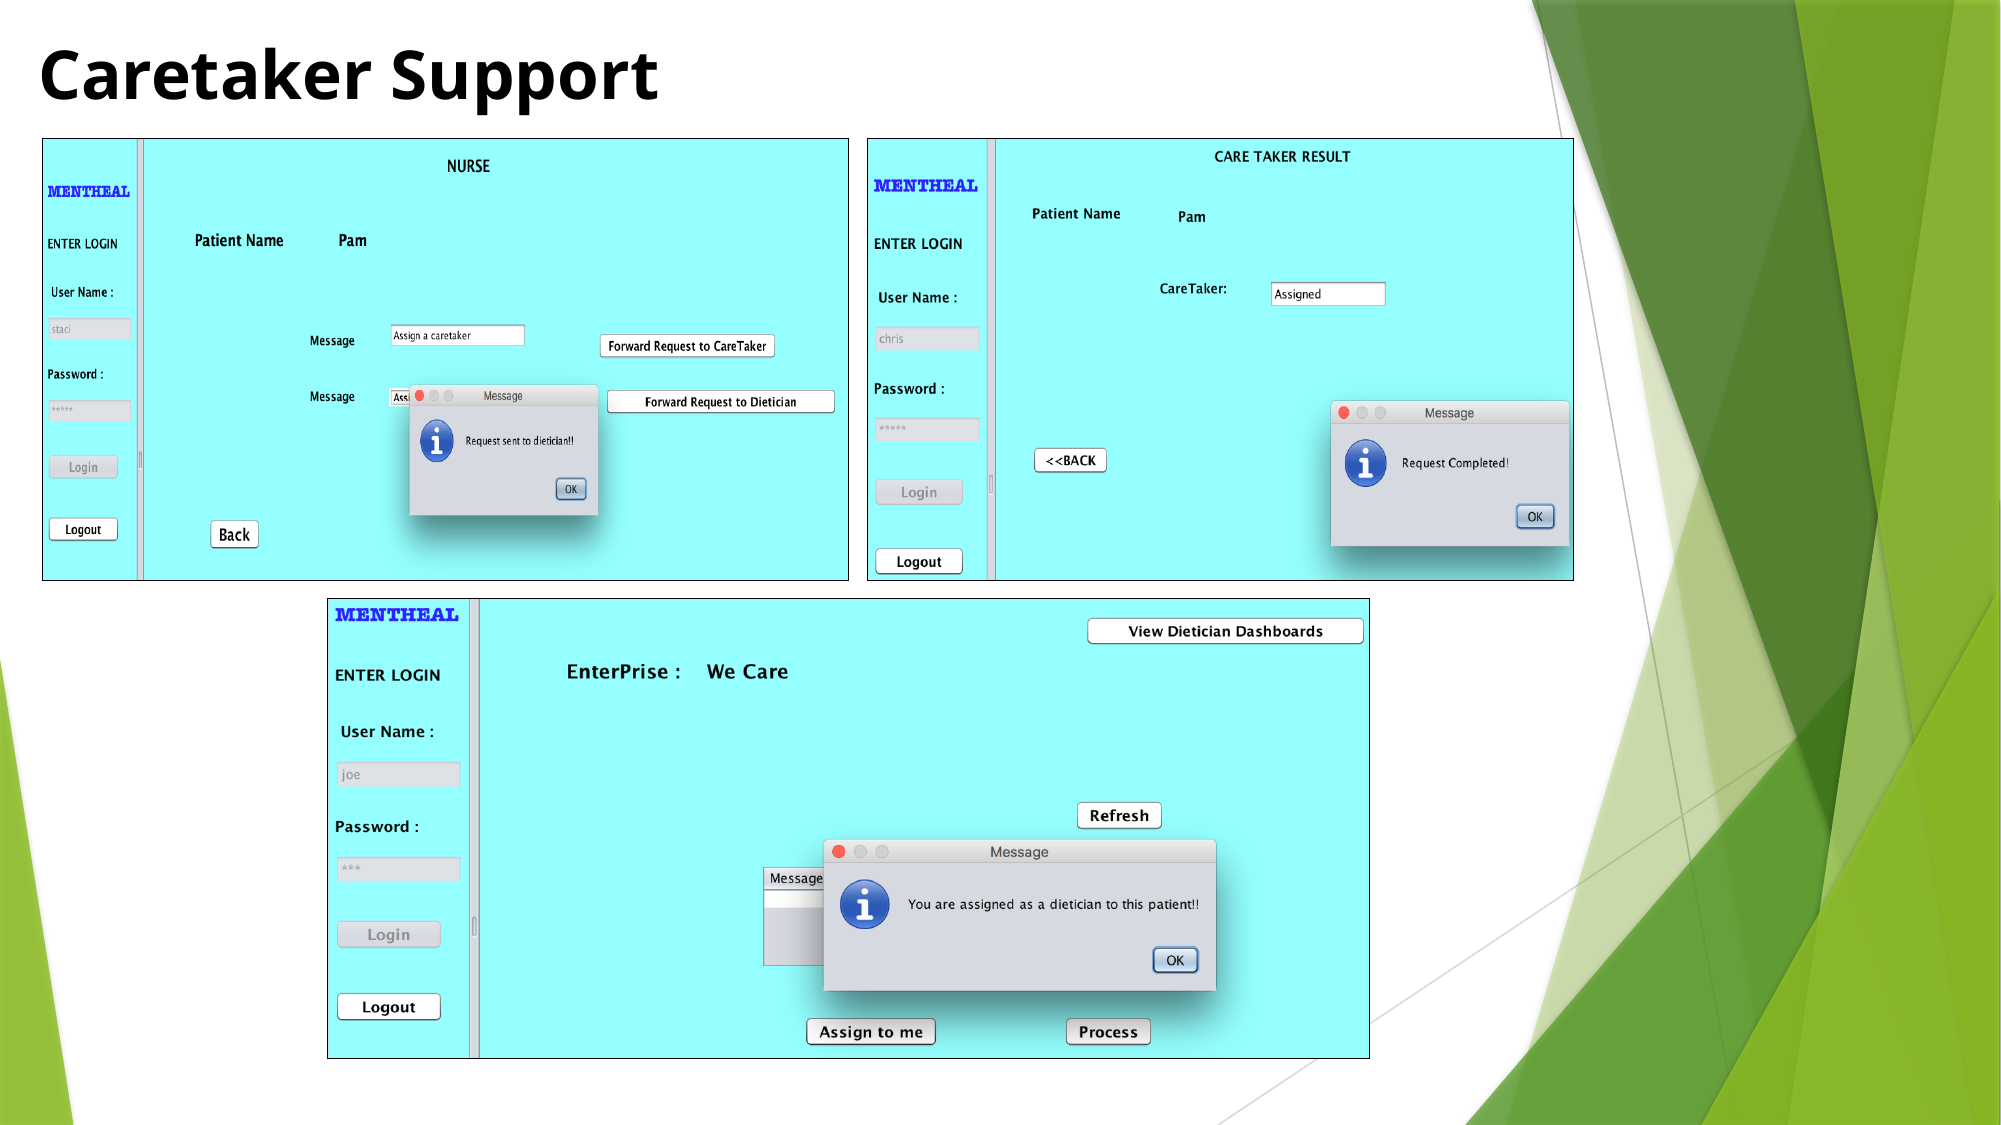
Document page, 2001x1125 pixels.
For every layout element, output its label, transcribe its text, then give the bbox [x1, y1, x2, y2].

picture [41, 138, 849, 581]
picture [866, 138, 1574, 581]
title Caretaker Support [23, 24, 716, 140]
picture [326, 597, 1370, 1059]
